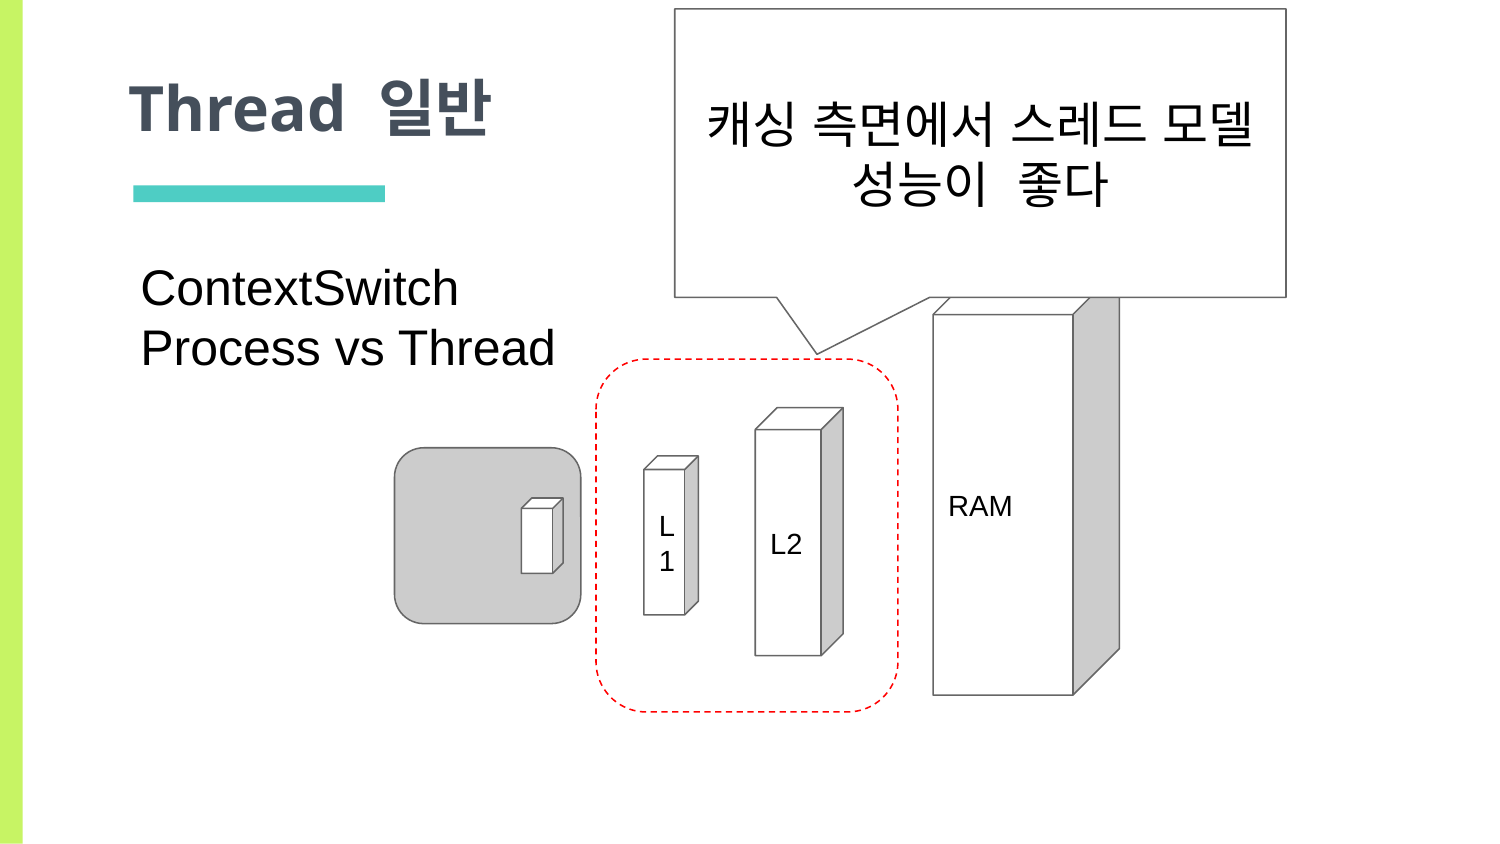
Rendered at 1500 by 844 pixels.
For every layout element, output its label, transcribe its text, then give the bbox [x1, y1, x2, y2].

text_box [755, 407, 842, 429]
text_box RAM [933, 298, 1120, 696]
text_box 코드 [521, 498, 562, 508]
text_box ContextSwitch Process vs Thread [125, 239, 644, 368]
text_box 캐싱 측면에서 스레드 모델 성능이 좋다 [674, 8, 1286, 355]
text_box [933, 298, 1089, 314]
text_box [595, 359, 898, 712]
text_box [644, 456, 698, 469]
text_box [394, 447, 581, 624]
text_box L1 [643, 455, 699, 615]
title Thread 일반 [113, 0, 1387, 159]
text_box [521, 498, 564, 574]
text_box L2 [755, 407, 844, 656]
